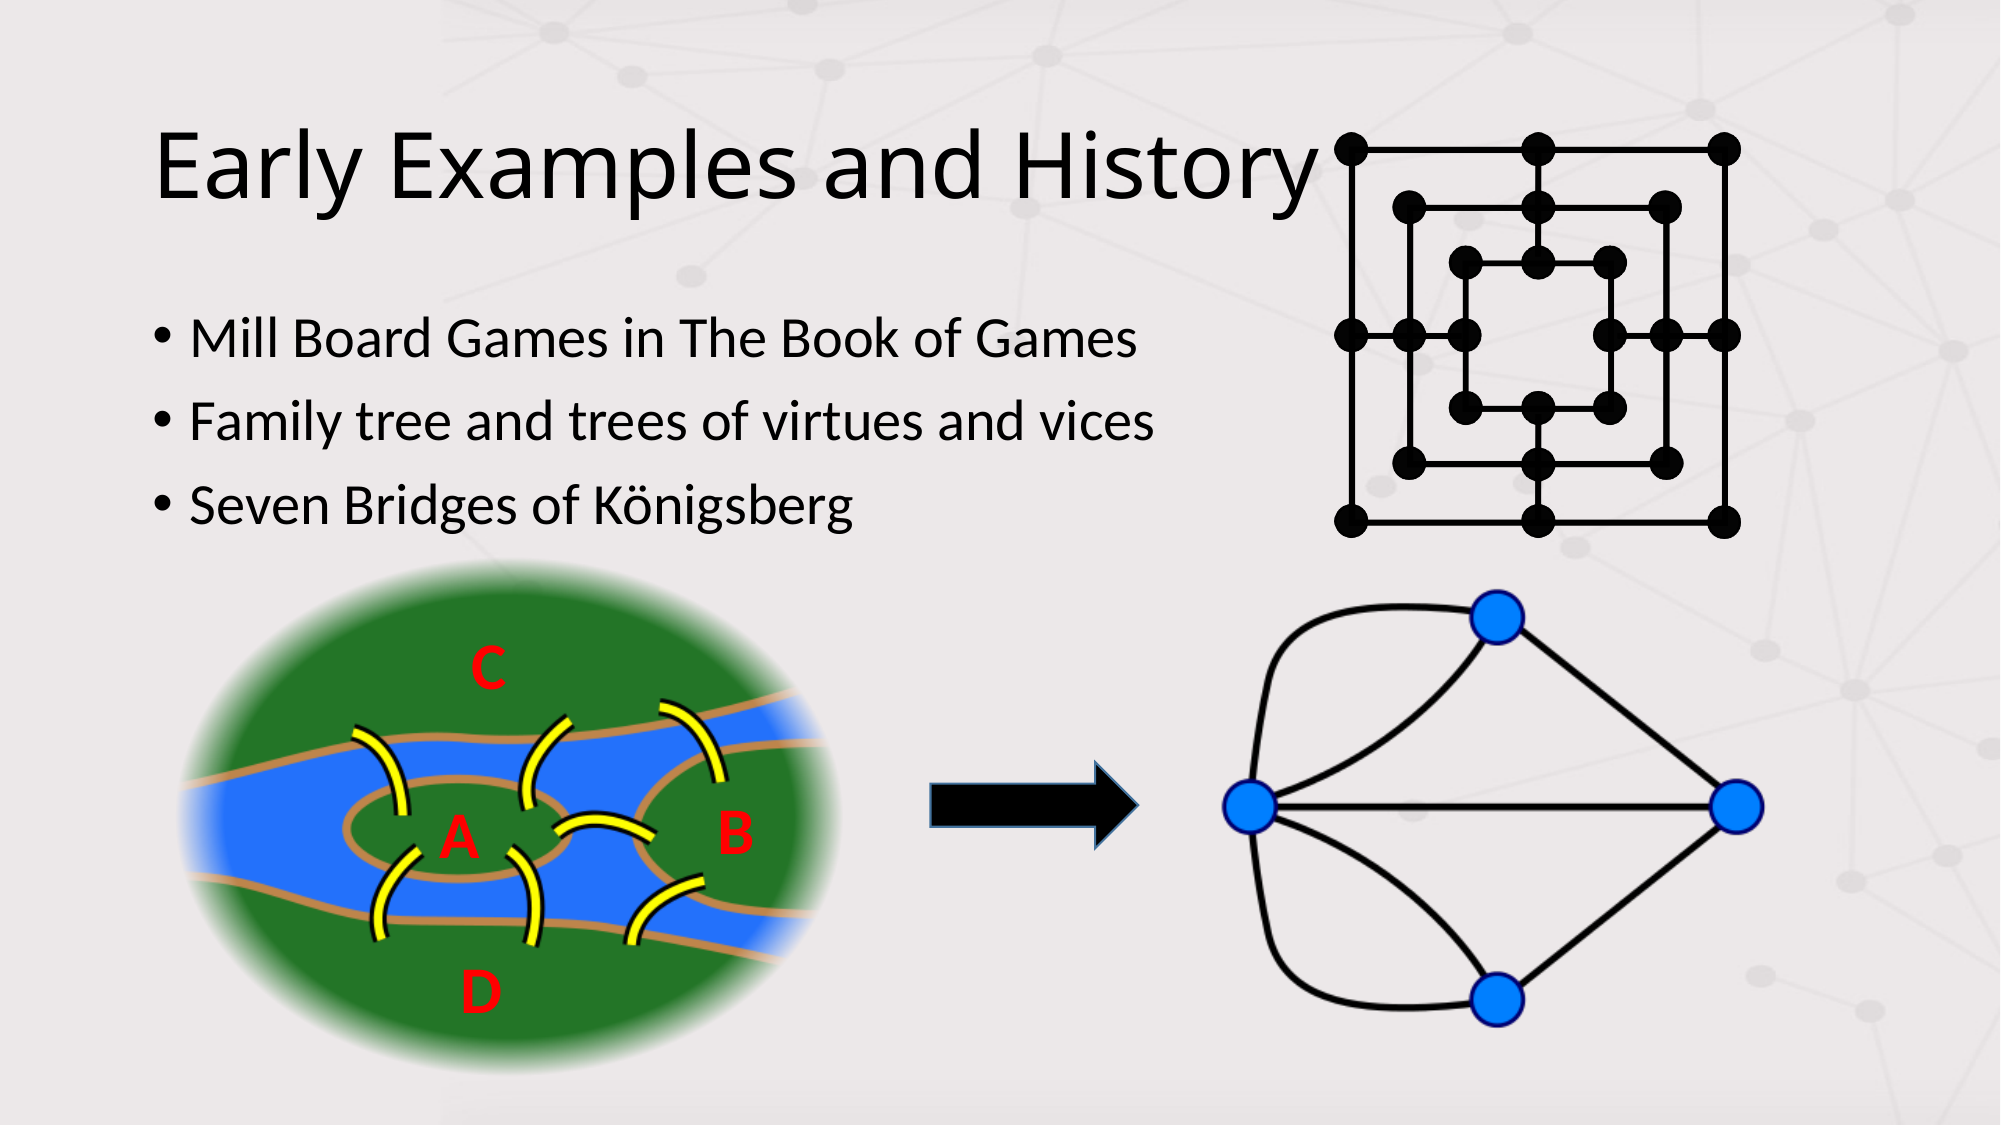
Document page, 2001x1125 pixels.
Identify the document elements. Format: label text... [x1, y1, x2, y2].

list Mill Board Games in The Book of Games Family tree and trees of virtues and vices Seven Bridges of Königsberg [137, 299, 1863, 1014]
title Early Examples and History [137, 59, 1863, 278]
text_box [929, 759, 1140, 851]
picture [0, 0, 2001, 1125]
